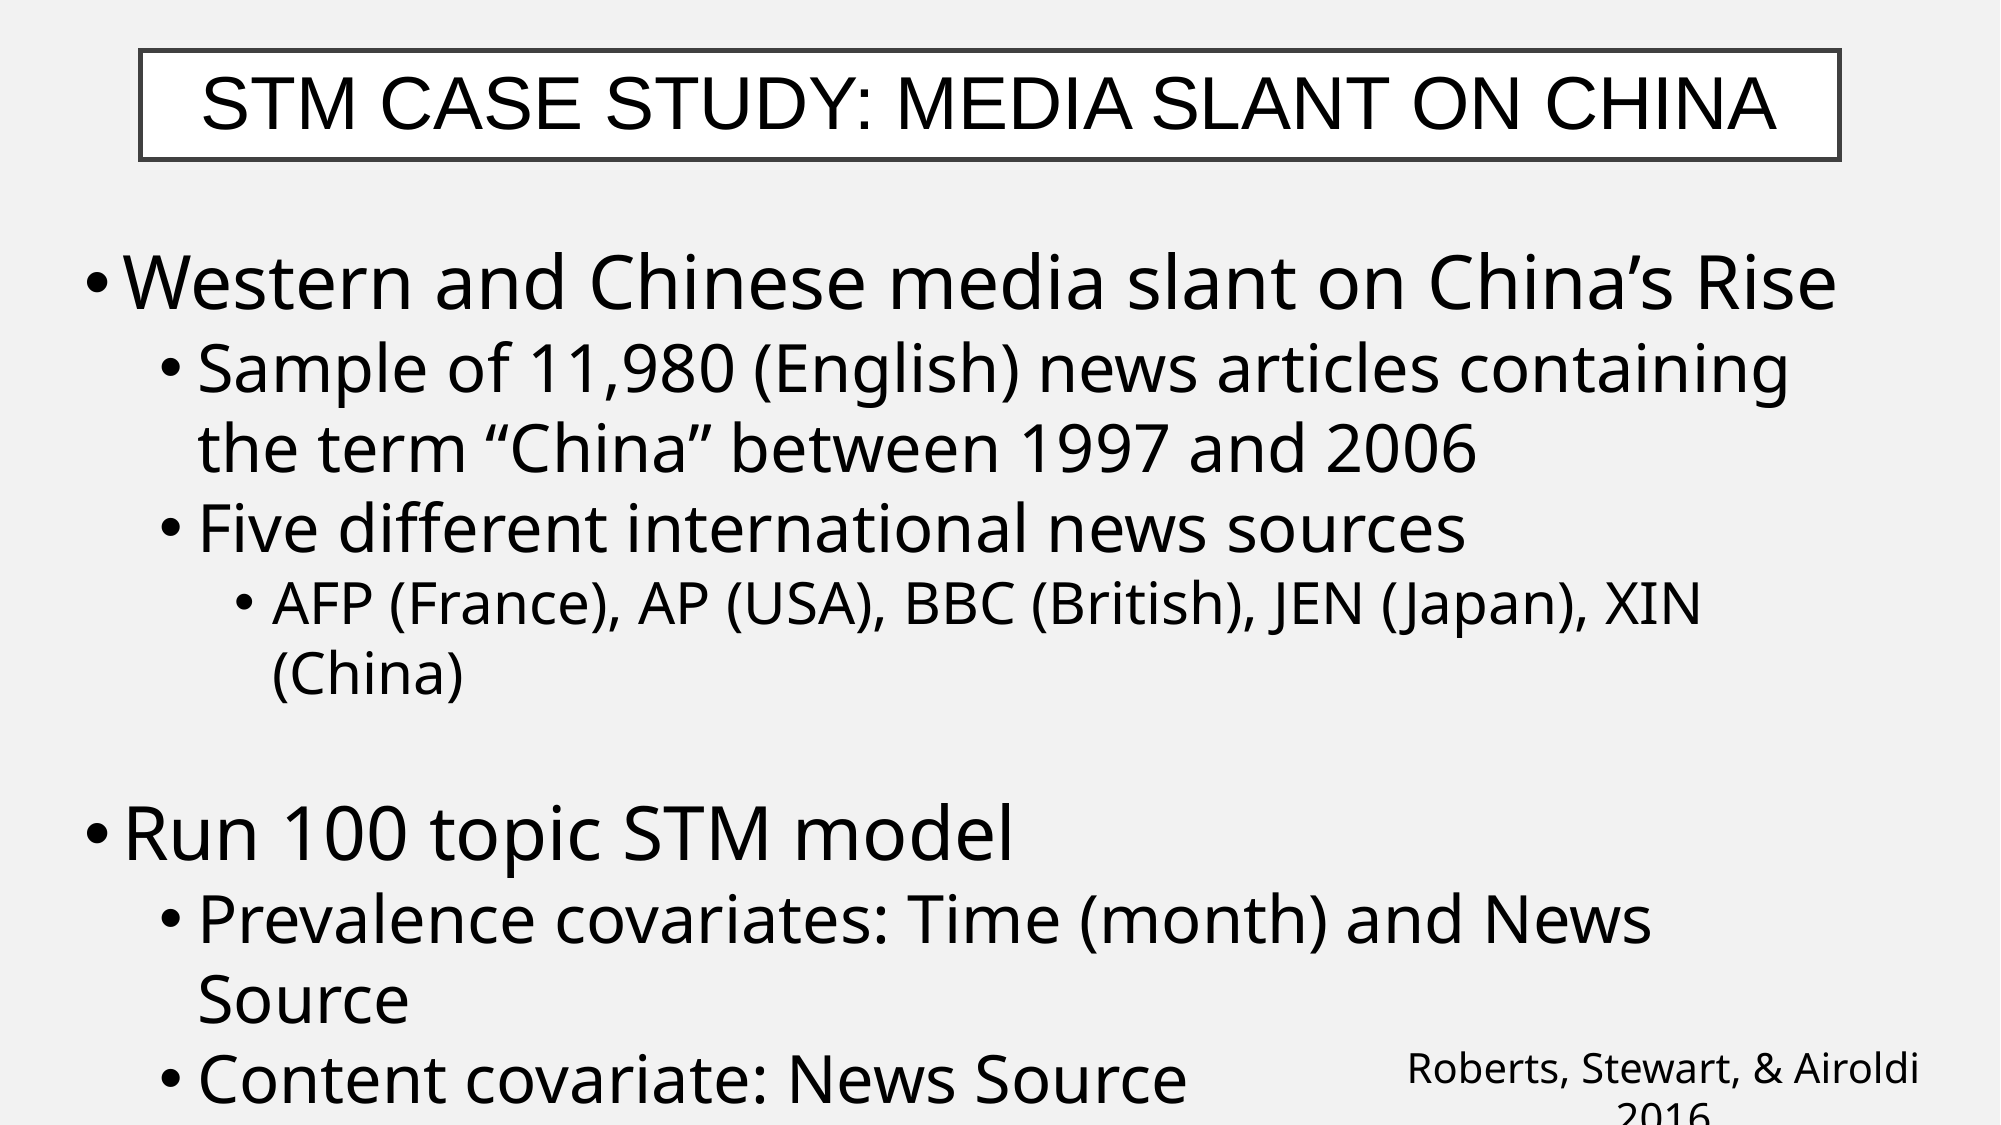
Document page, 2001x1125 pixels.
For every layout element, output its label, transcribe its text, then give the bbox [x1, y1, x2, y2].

title Stm case study: Media slant on China [138, 48, 1842, 162]
text_box Roberts, Stewart, & Airoldi 2016 [1344, 1034, 1983, 1105]
text_box Western and Chinese media slant on China’s Rise Sample of 11,980 (English) news articles containing the term “China” between 1997 and 2006 Five different international news sources AFP (France), AP (USA), BBC (British), JEN (Japan), XIN (China) Run 100 topic STM model Prevalence covariates: Time (month) and News Source Content covariate: News Source [69, 237, 1863, 952]
